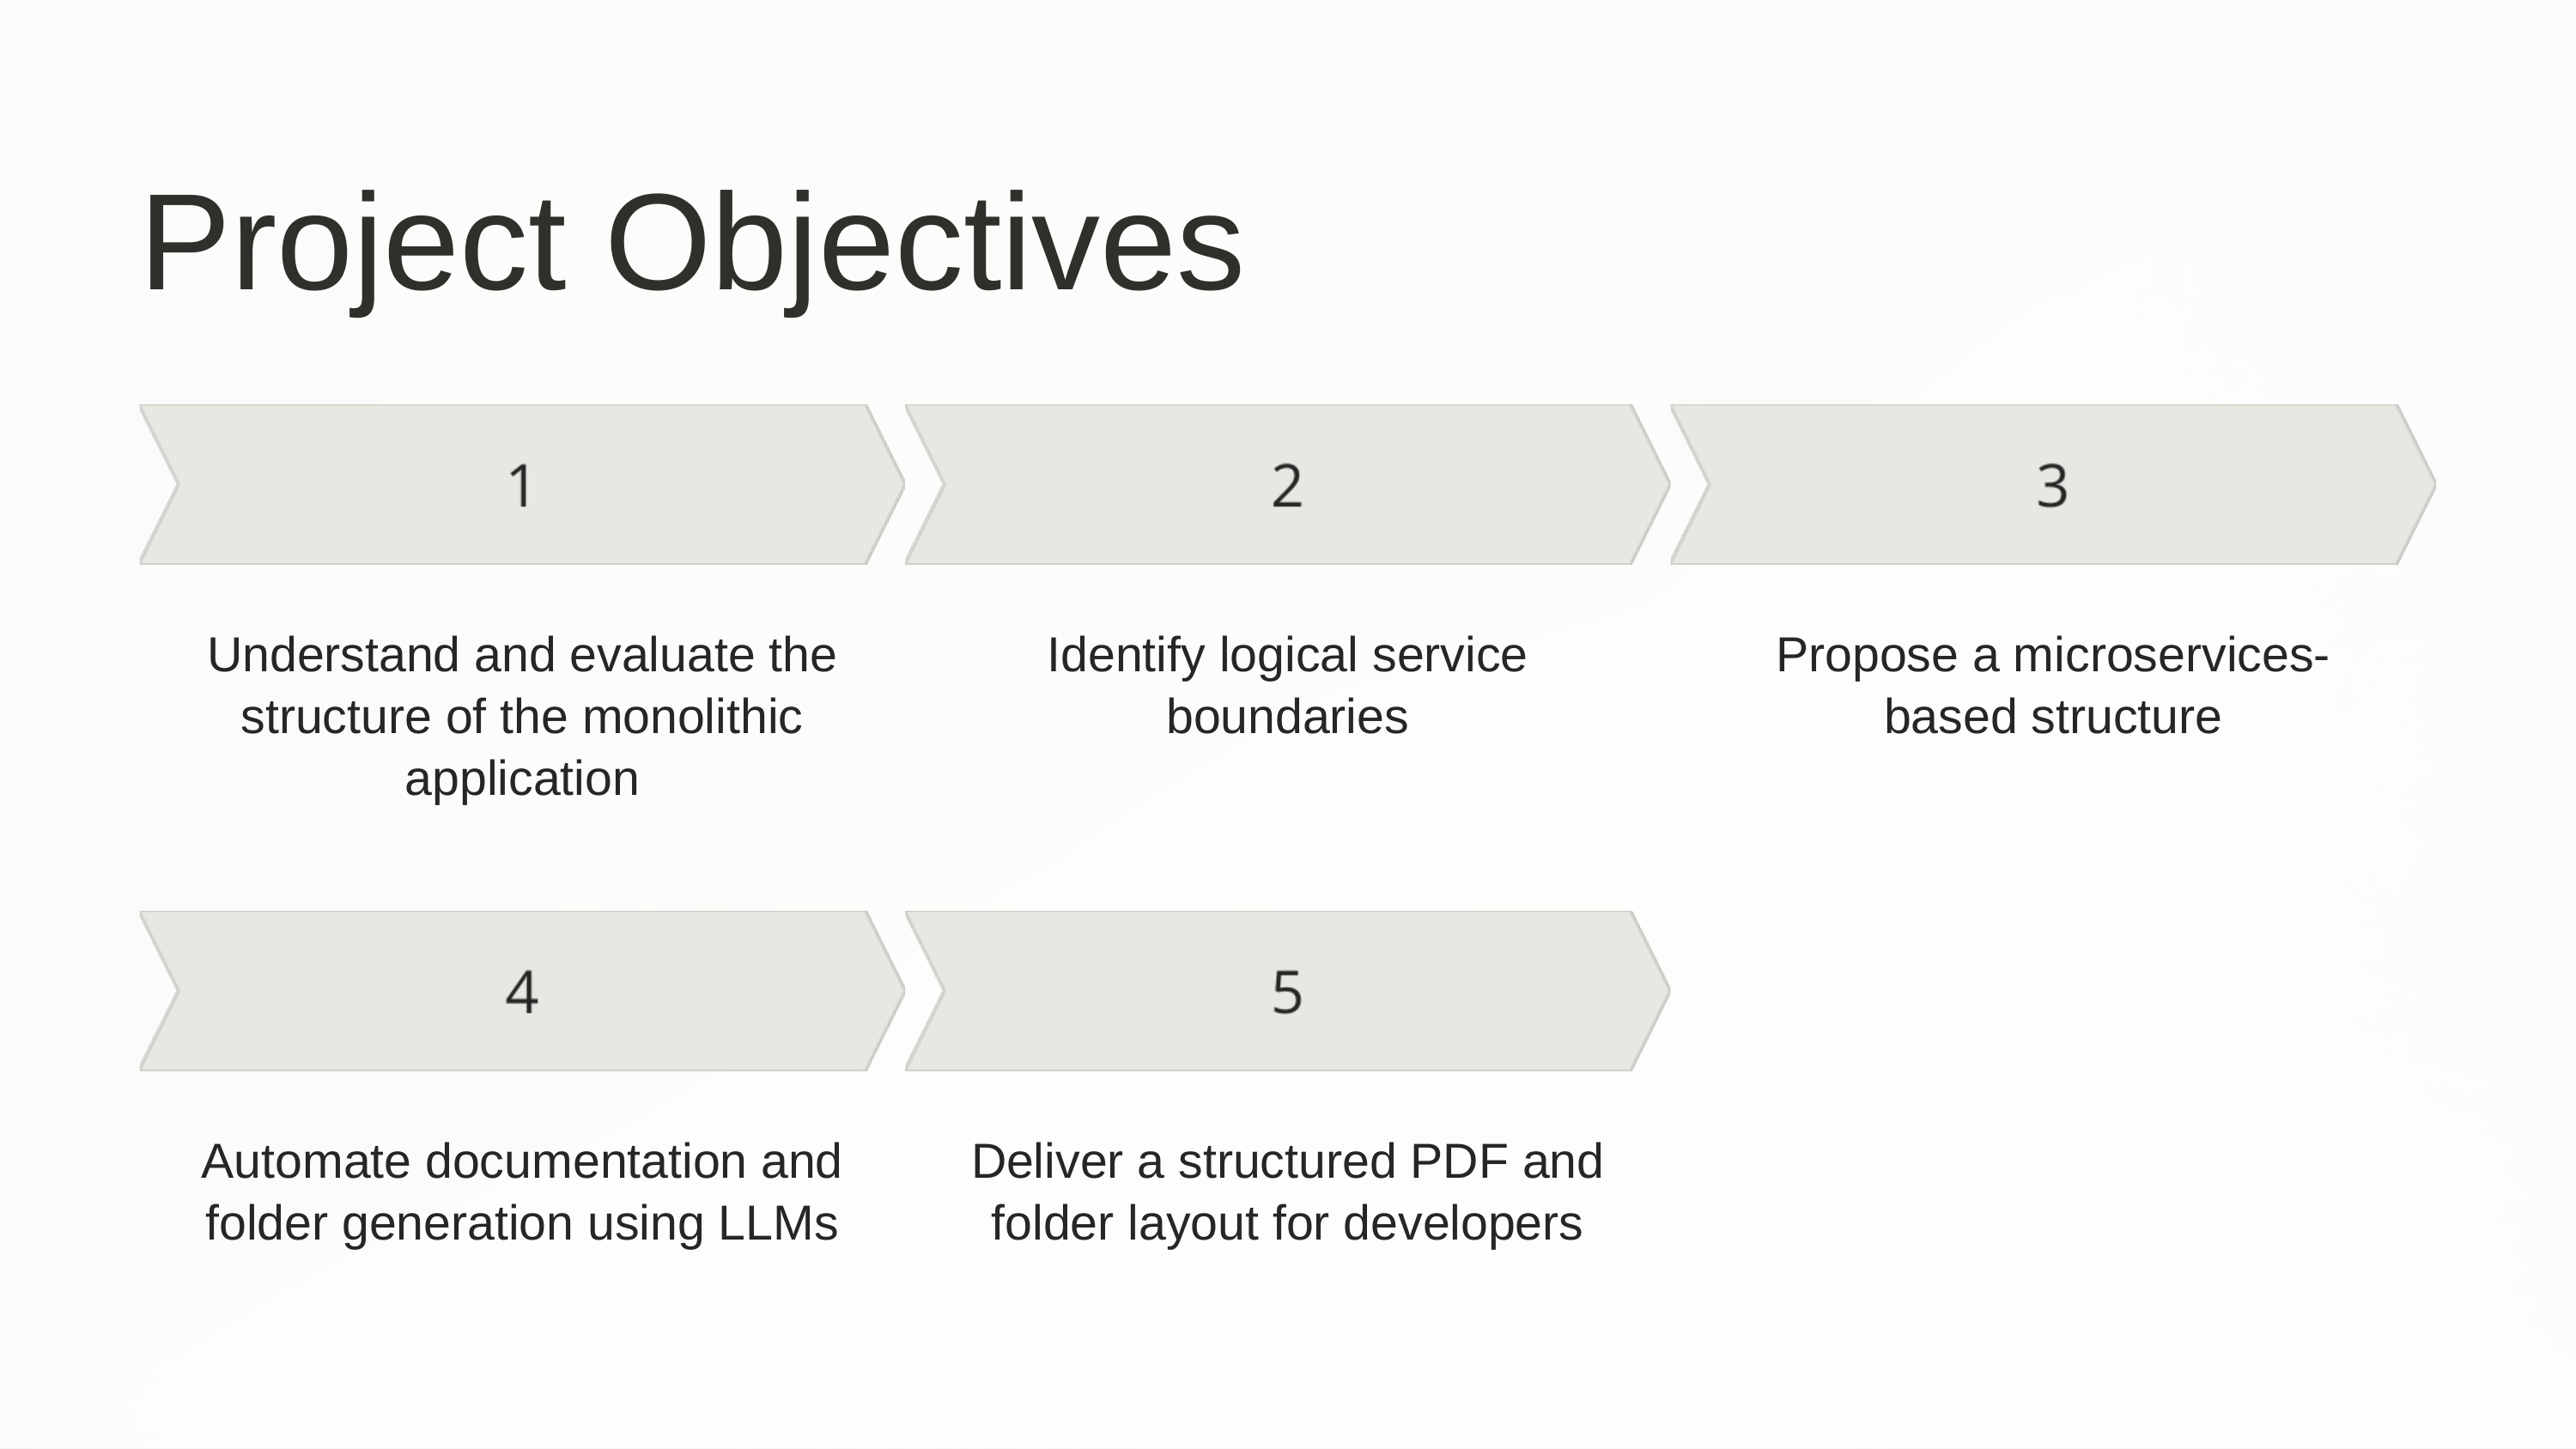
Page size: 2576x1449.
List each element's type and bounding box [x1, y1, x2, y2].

text_box [1710, 624, 2397, 750]
text_box [179, 1131, 866, 1257]
text_box [139, 152, 1518, 325]
text_box [945, 624, 1631, 750]
text_box [945, 1131, 1631, 1257]
text_box [0, 0, 2576, 1449]
text_box [179, 624, 866, 812]
